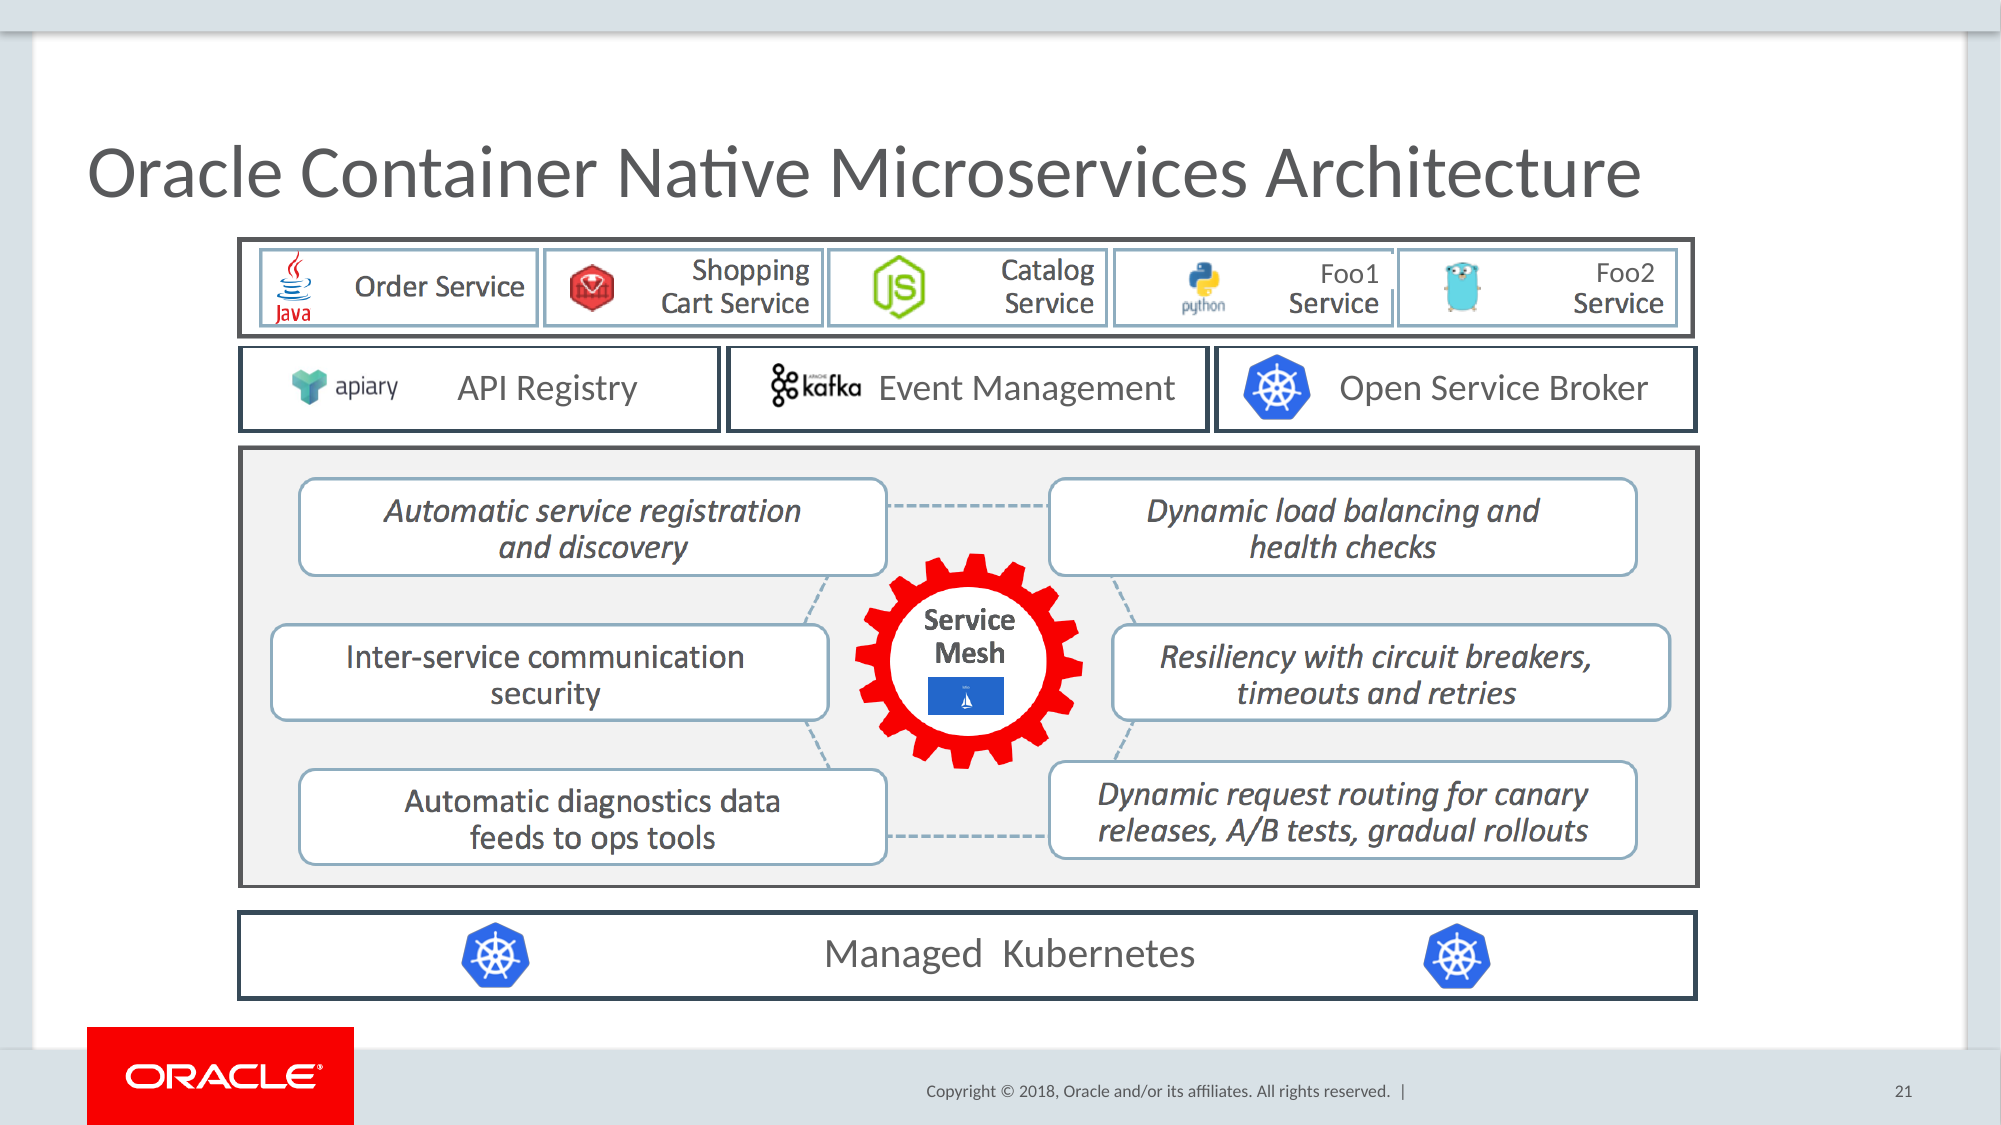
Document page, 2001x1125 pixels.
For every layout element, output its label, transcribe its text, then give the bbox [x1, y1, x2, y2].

text_box API Registry [238, 354, 721, 433]
slide_number 21 [1858, 1075, 1913, 1106]
picture [287, 361, 404, 410]
picture [764, 359, 863, 415]
text_box Open Service Broker [1215, 354, 1698, 433]
text_box Event Management [726, 354, 1209, 433]
picture [220, 442, 1713, 888]
title Oracle Container Native Microservices Architecture [87, 66, 1913, 213]
text_box [237, 911, 1698, 1001]
picture [1241, 351, 1313, 424]
picture [87, 1027, 354, 1125]
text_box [459, 917, 1494, 993]
picture [225, 228, 1713, 347]
